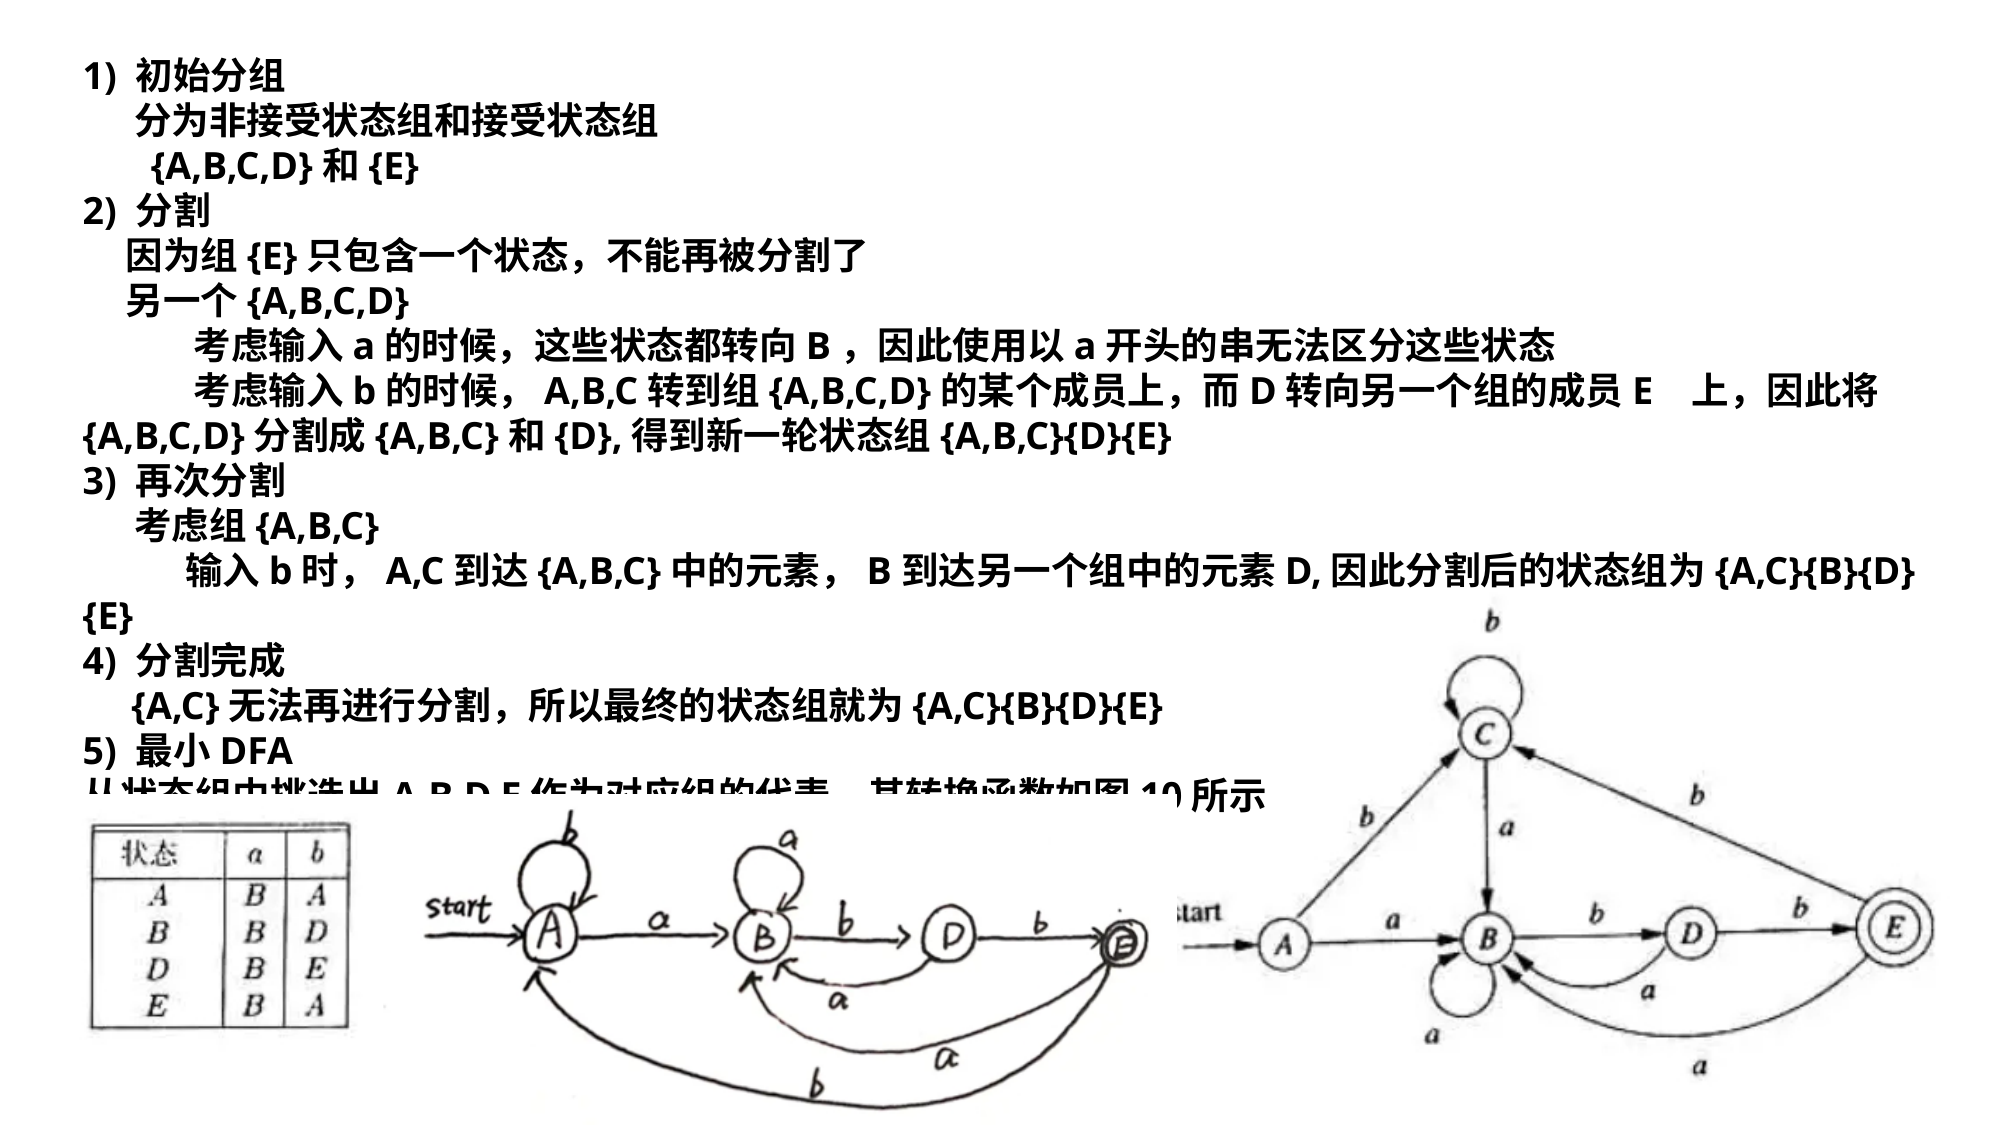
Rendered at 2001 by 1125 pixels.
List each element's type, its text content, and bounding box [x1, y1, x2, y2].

text_box 1) 初始分组 分为非接受状态组和接受状态组 {A,B,C,D}和{E} 2) 分割 因为组{E}只包含一个状态，不能再被分割了 另一个{A,B,C,D} 考虑输入a的时候，这些状态都转向B，因此使用以a开头的串无法区分这些状态 考虑输入b的时候，A,B,C转到组{A,B,C,D}的某个成员上，而D转向另一个组的成员E 上，因此将{A,B,C,D}分割成{A,B,C}和{D},得到新一轮状态组{A,B,C}{D}{E} 3) 再次分割 考虑组{A,B,C} 输入b时，A,C到达{A,B,C}中的元素，B到达另一个组中的元素D,因此分割后的状态组为{A,C}{B}{D}{E} 4) 分割完成 {A,C}无法再进行分割，所以最终的状态组就为{A,C}{B}{D}{E} 5) 最小DFA 从状态组中挑选出A,B,D,E作为对应组的代表，其转换函数如图10所示 [67, 44, 1977, 794]
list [1128, 590, 2000, 1101]
picture [67, 794, 1177, 1125]
